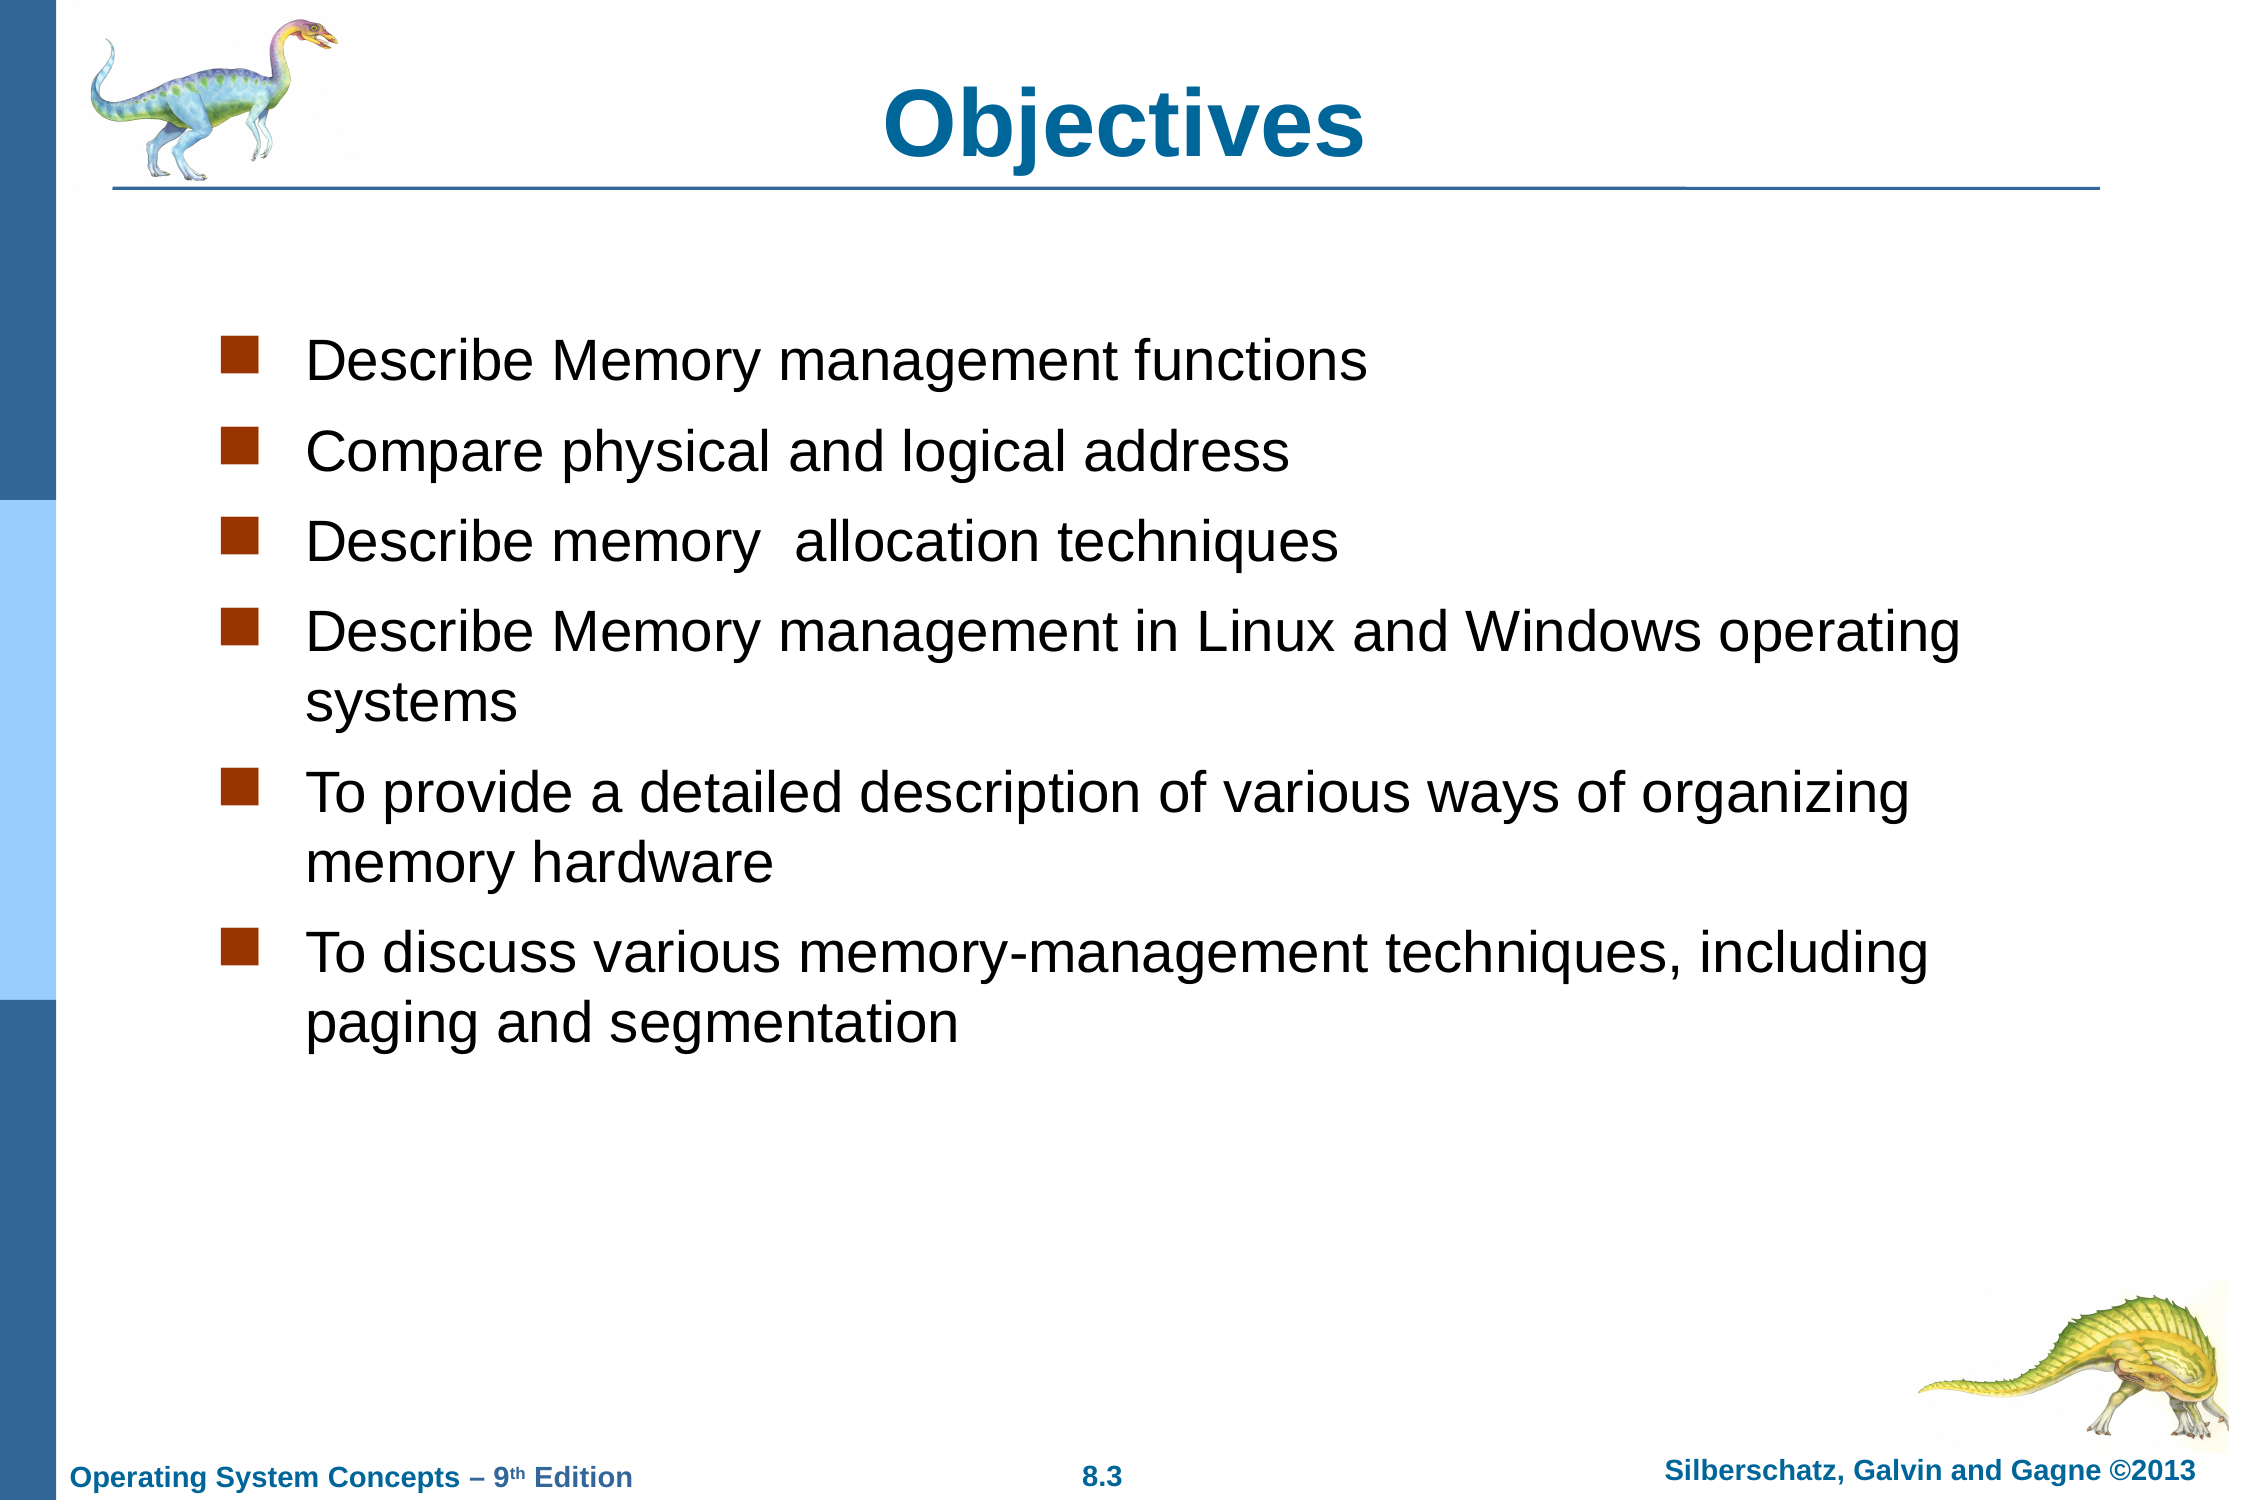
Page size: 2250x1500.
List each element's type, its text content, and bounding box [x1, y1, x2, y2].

picture [70, 0, 365, 199]
picture [1913, 1279, 2229, 1453]
list Describe Memory management functions Compare physical and logical address Describe memory allocation techniques Describe Memory management in Linux and Windows operating systems To provide a detailed description of various ways of organizing memory hardware To discuss various memory-management techniques, including paging and segmentation [203, 311, 2089, 1283]
title Objectives [112, 60, 2138, 187]
